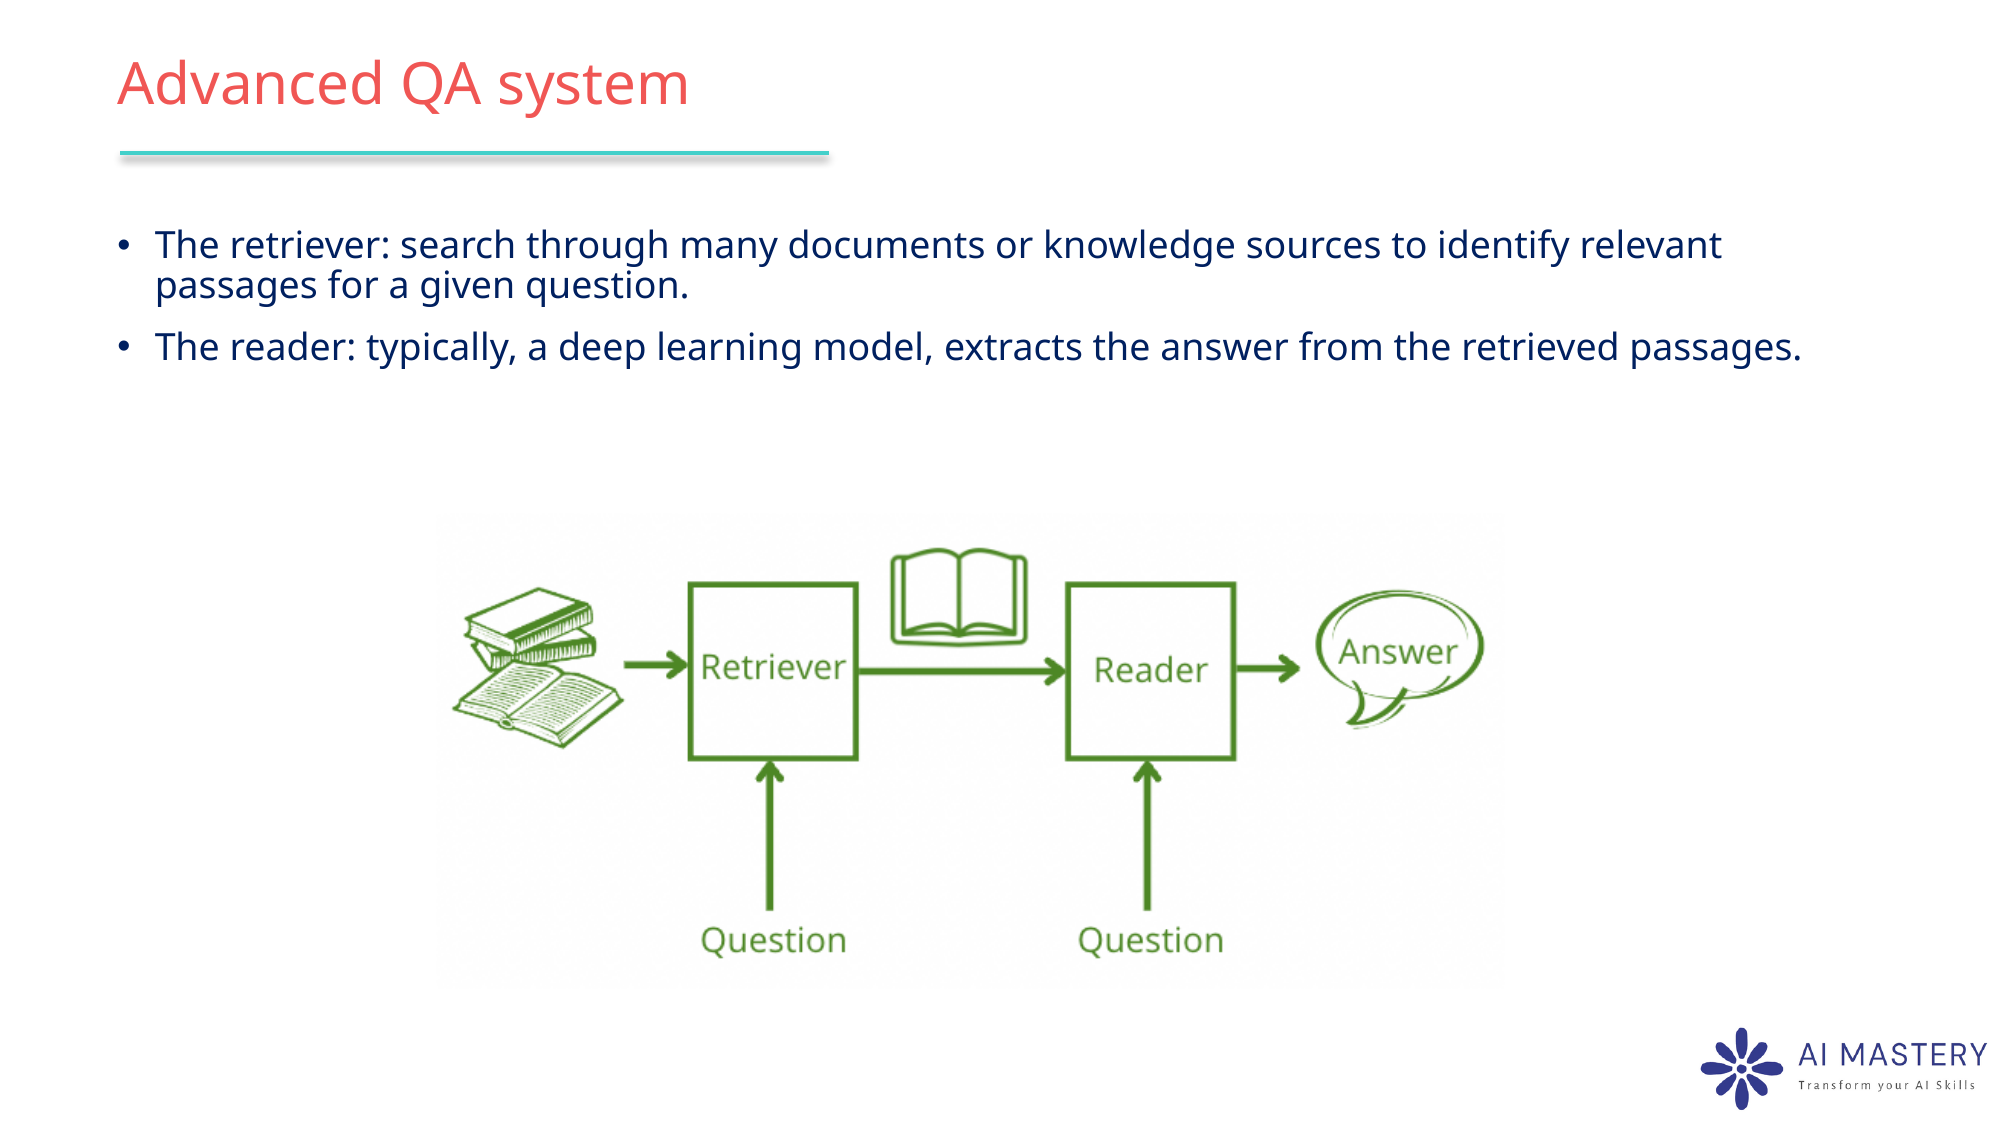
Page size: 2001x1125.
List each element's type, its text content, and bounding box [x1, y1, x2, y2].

title Advanced QA system [102, 0, 1828, 195]
picture [1687, 1013, 2000, 1125]
picture [436, 513, 1505, 990]
list The retriever: search through many documents or knowledge sources to identify relevant passages for a given question. The reader: typically, a deep learning model, extracts the answer from the retrieved passages. [102, 218, 1851, 1098]
